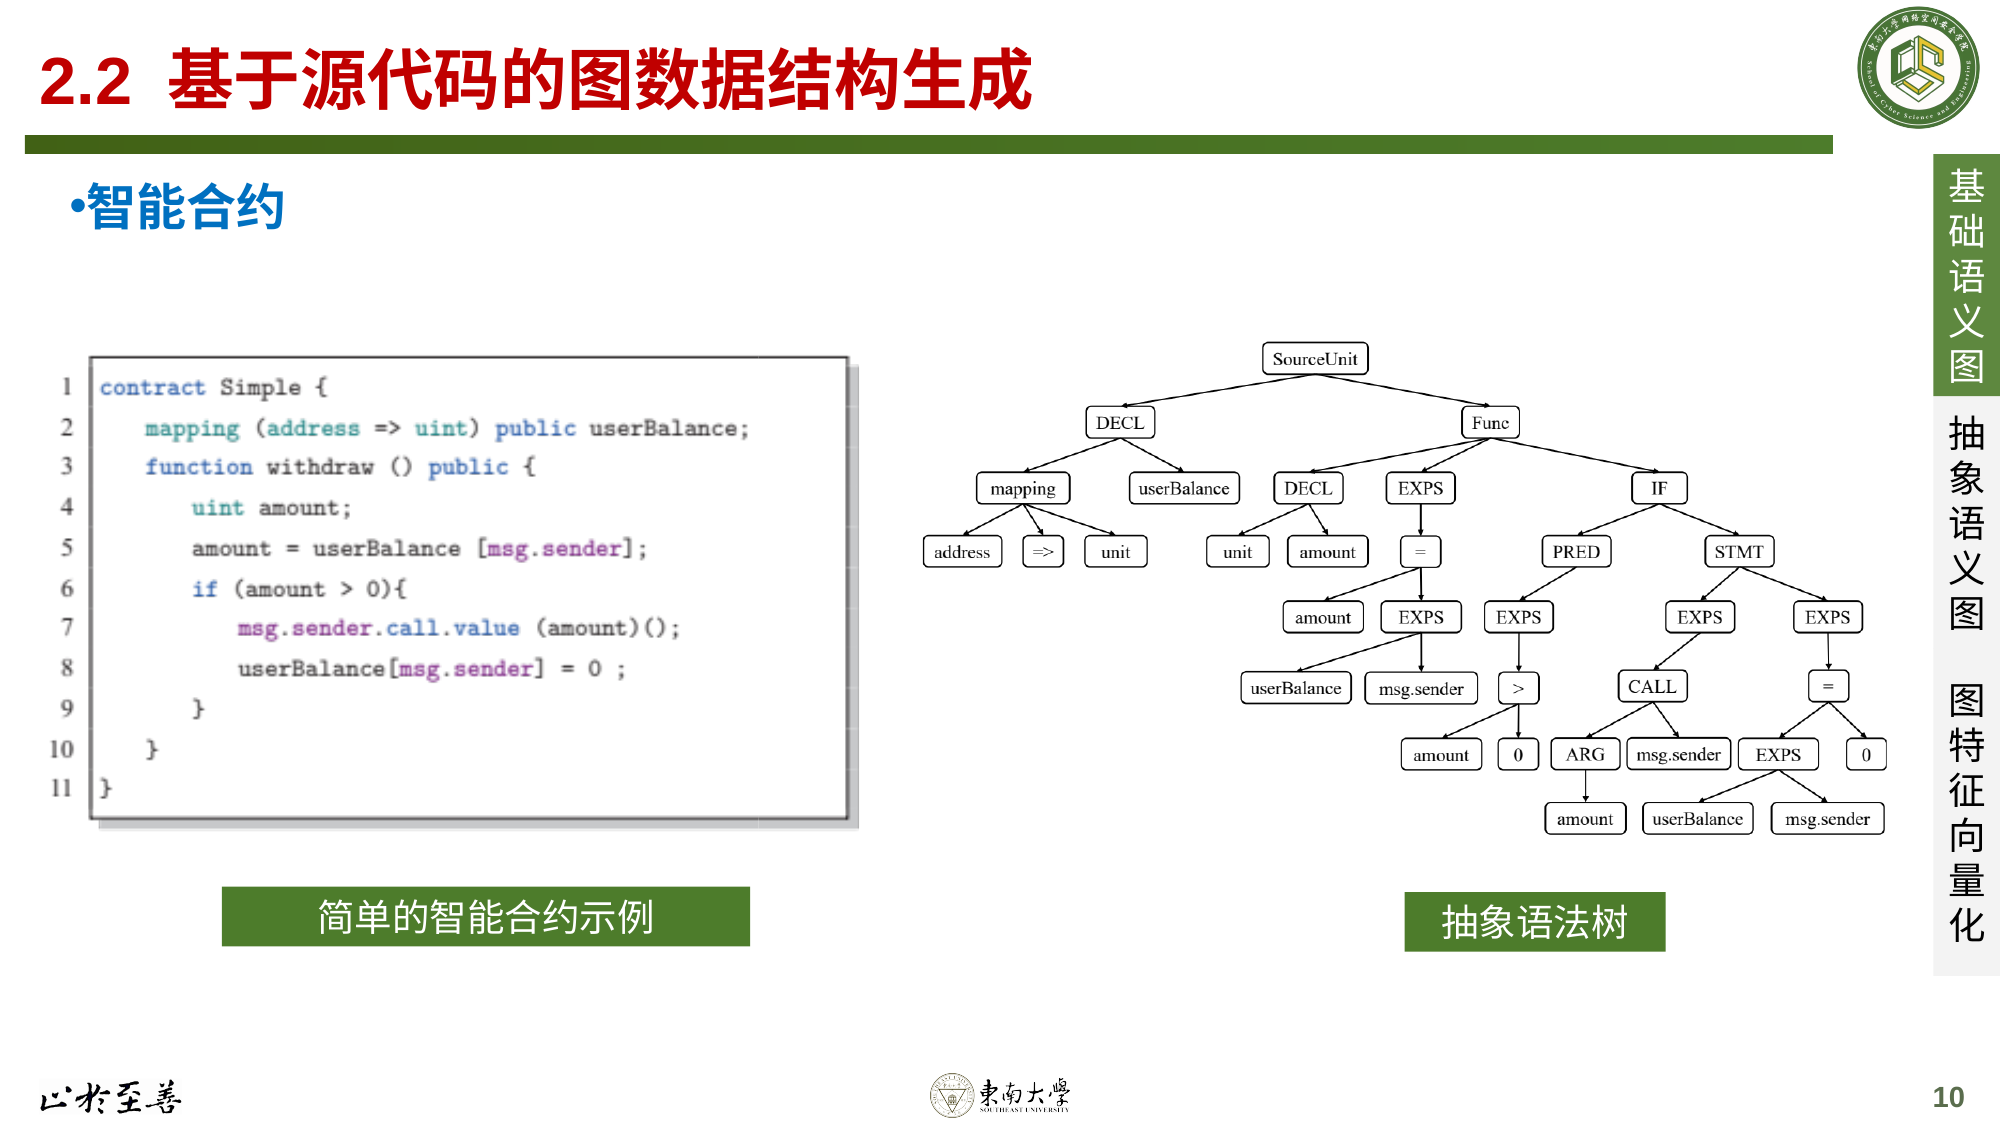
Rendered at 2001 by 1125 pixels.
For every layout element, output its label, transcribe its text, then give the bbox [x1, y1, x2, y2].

picture [40, 346, 870, 838]
picture [1855, 4, 1981, 130]
list 智能合约 [24, 167, 1737, 341]
picture [39, 1078, 182, 1115]
text_box 抽象语法树 [1404, 892, 1666, 952]
text_box 基础语义图 [1932, 153, 2000, 397]
picture [922, 340, 1887, 840]
text_box 图特征向量化 [1932, 647, 2000, 977]
title 2.2 基于源代码的图数据结构生成 [24, 27, 1830, 129]
text_box 抽象语义图 [1932, 397, 2000, 647]
picture [930, 1073, 1070, 1118]
text_box 简单的智能合约示例 [221, 886, 751, 947]
